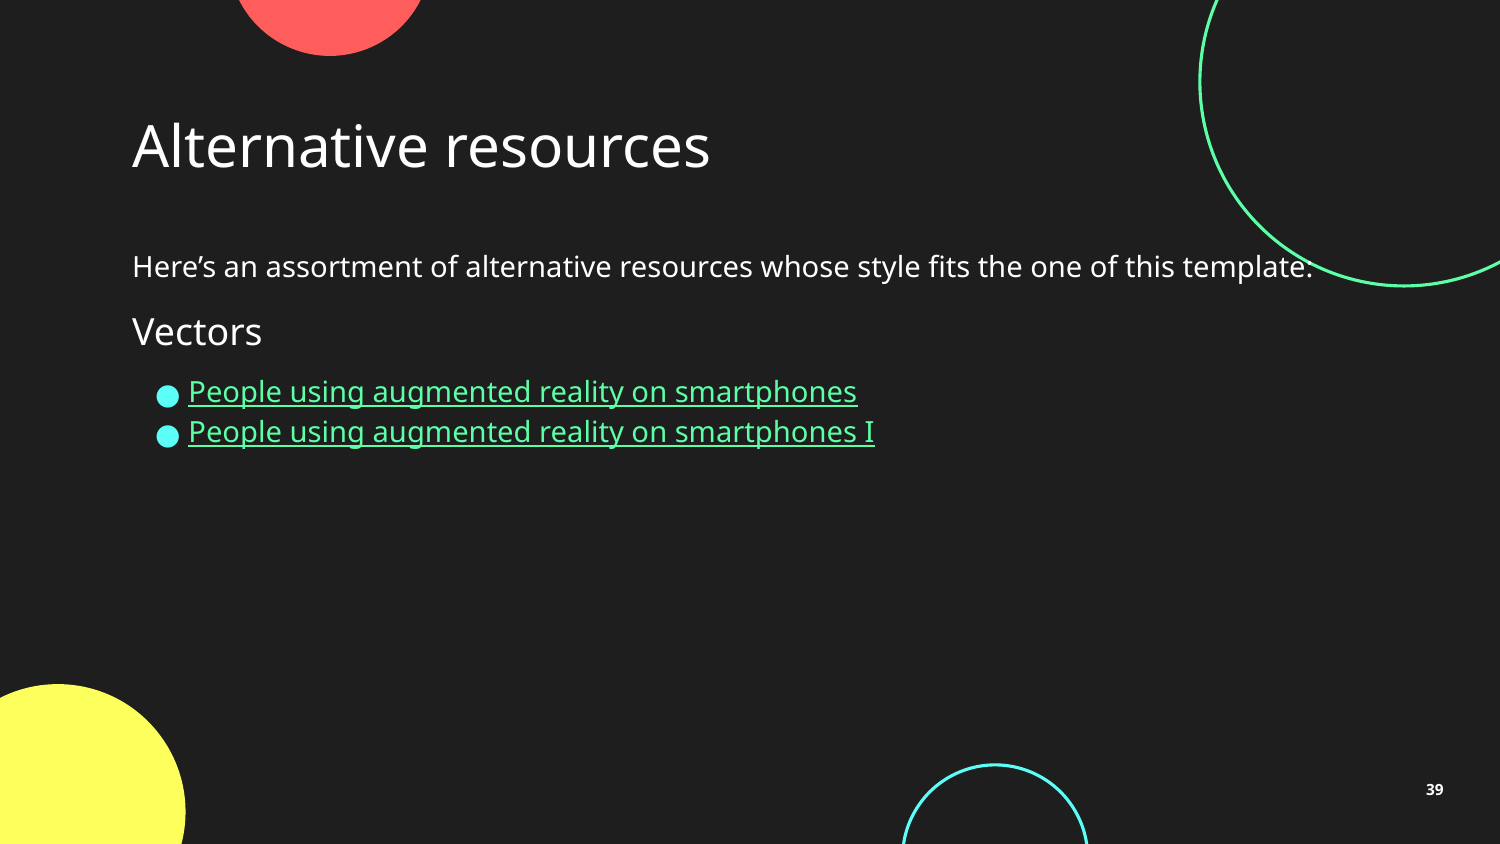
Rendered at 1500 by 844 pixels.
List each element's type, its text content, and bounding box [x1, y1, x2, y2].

slide_number 39 [1389, 764, 1480, 816]
title Alternative resources [117, 106, 1383, 183]
subtitle Here’s an assortment of alternative resources whose style fits the one of this template: Vectors People using augmented reality on smartphones People using augmented reality on smartphones I [117, 232, 1383, 705]
